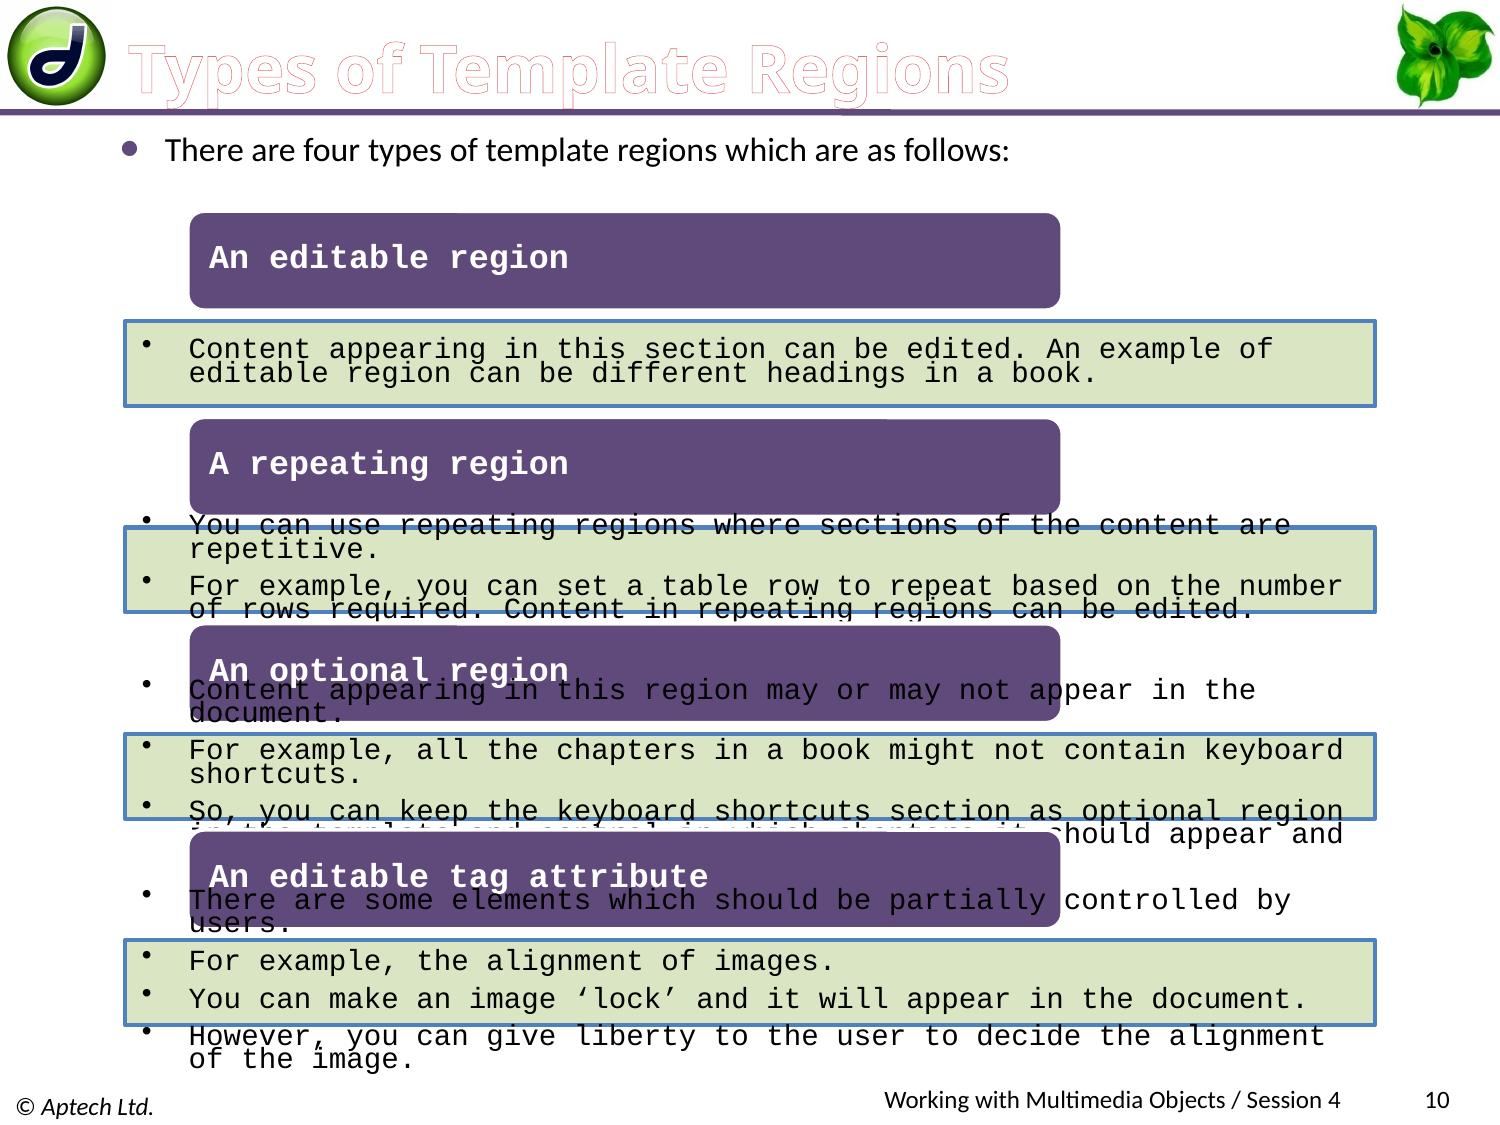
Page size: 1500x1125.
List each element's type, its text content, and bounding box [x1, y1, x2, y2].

text_box There are four types of template regions which are as follows: [74, 124, 1413, 213]
picture [0, 0, 113, 109]
slide_number 10 [1363, 1084, 1465, 1113]
picture [1387, 0, 1500, 109]
footer Working with Multimedia Objects / Session 4 [375, 1084, 1363, 1113]
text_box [124, 199, 1376, 1026]
title Types of Template Regions [112, 32, 1363, 101]
